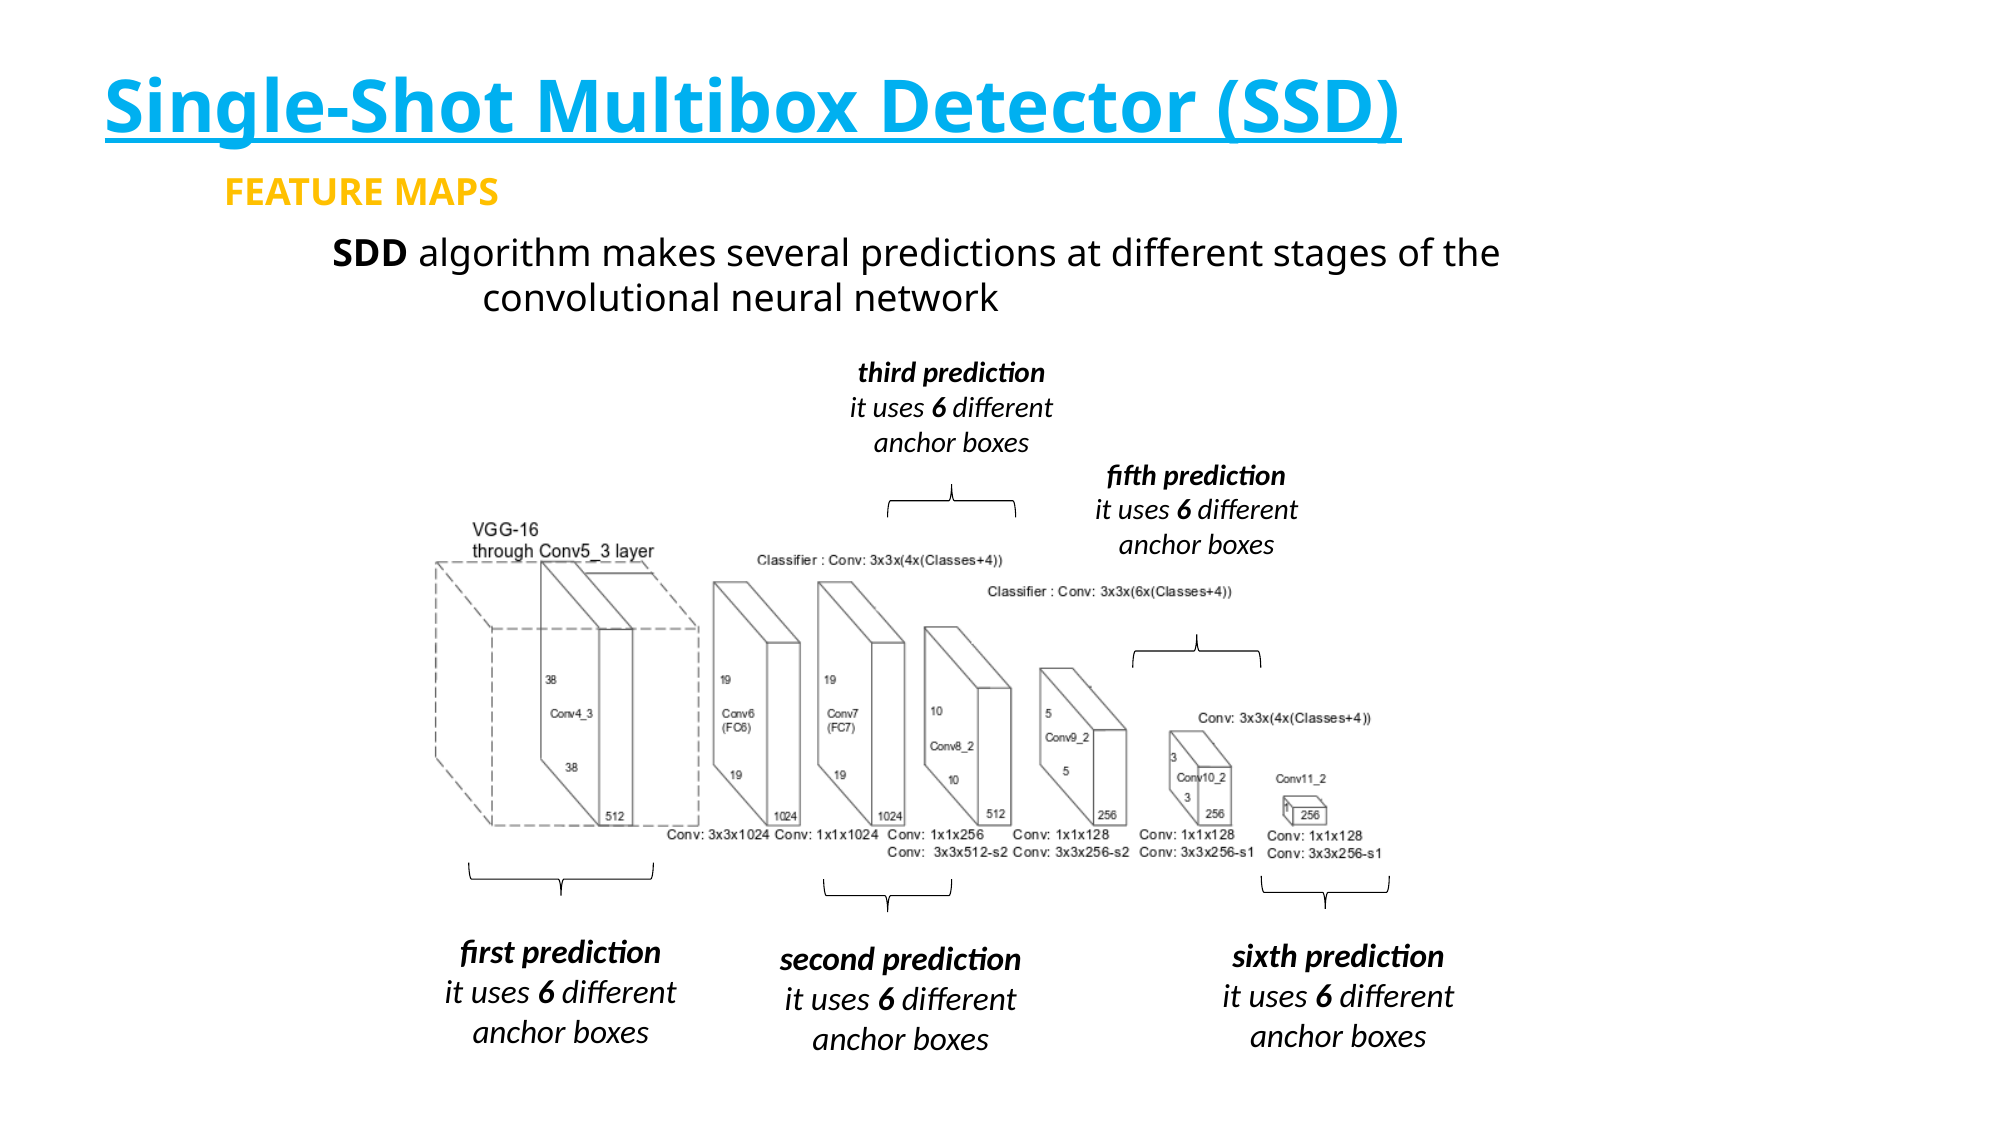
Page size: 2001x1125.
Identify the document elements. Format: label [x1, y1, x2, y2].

text_box [764, 929, 1037, 1065]
text_box [1260, 875, 1390, 909]
picture [385, 450, 1464, 862]
text_box [317, 221, 1527, 450]
text_box [468, 862, 654, 896]
text_box [1207, 926, 1470, 1061]
title [89, 0, 1815, 218]
text_box [823, 879, 953, 913]
text_box [208, 160, 515, 220]
text_box [429, 923, 693, 1058]
